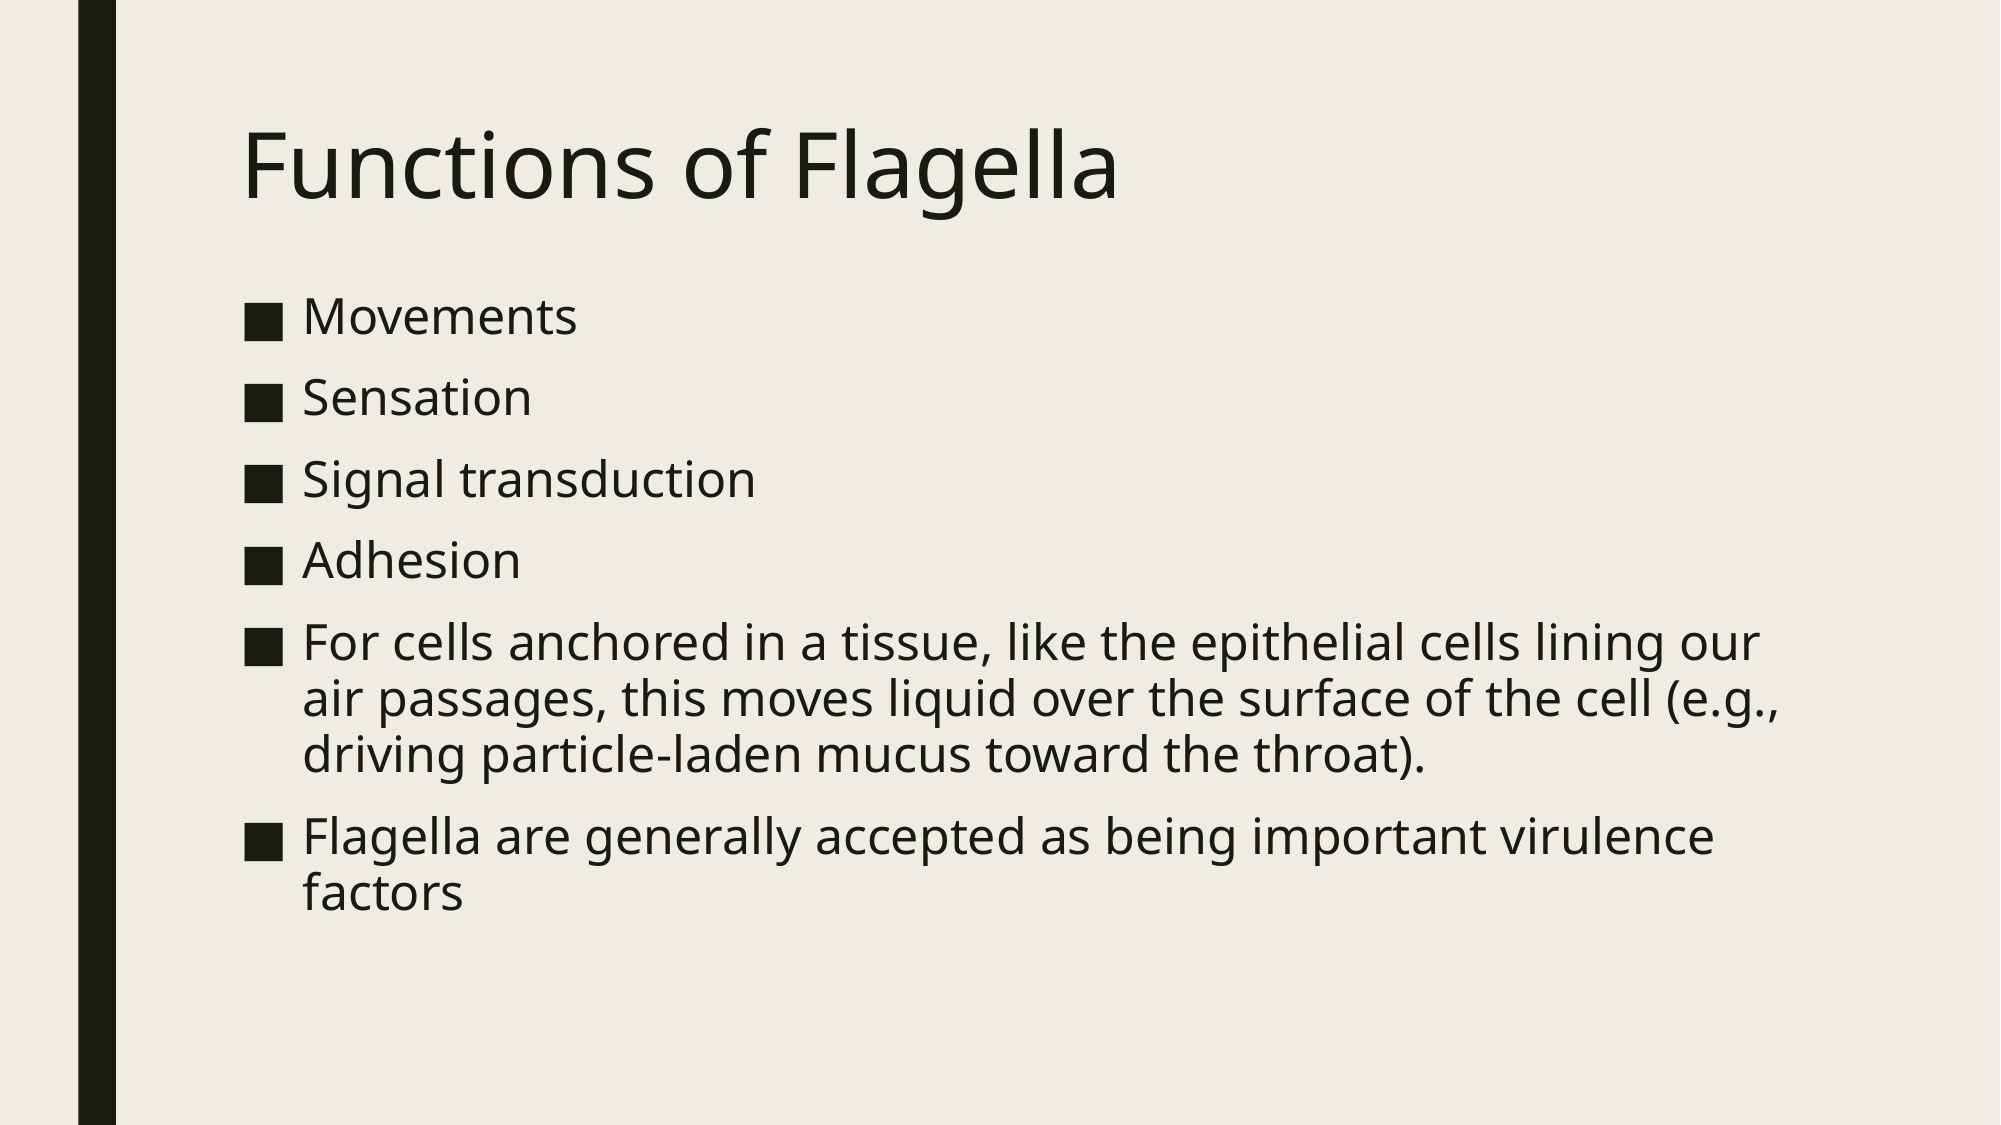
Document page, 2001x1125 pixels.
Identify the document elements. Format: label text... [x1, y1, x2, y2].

title Functions of Flagella [225, 112, 1800, 235]
list Movements Sensation Signal transduction Adhesion For cells anchored in a tissue, like the epithelial cells lining our air passages, this moves liquid over the surface of the cell (e.g., driving particle-laden mucus toward the throat). Flagella are generally accepted as being important virulence factors [225, 281, 1800, 963]
